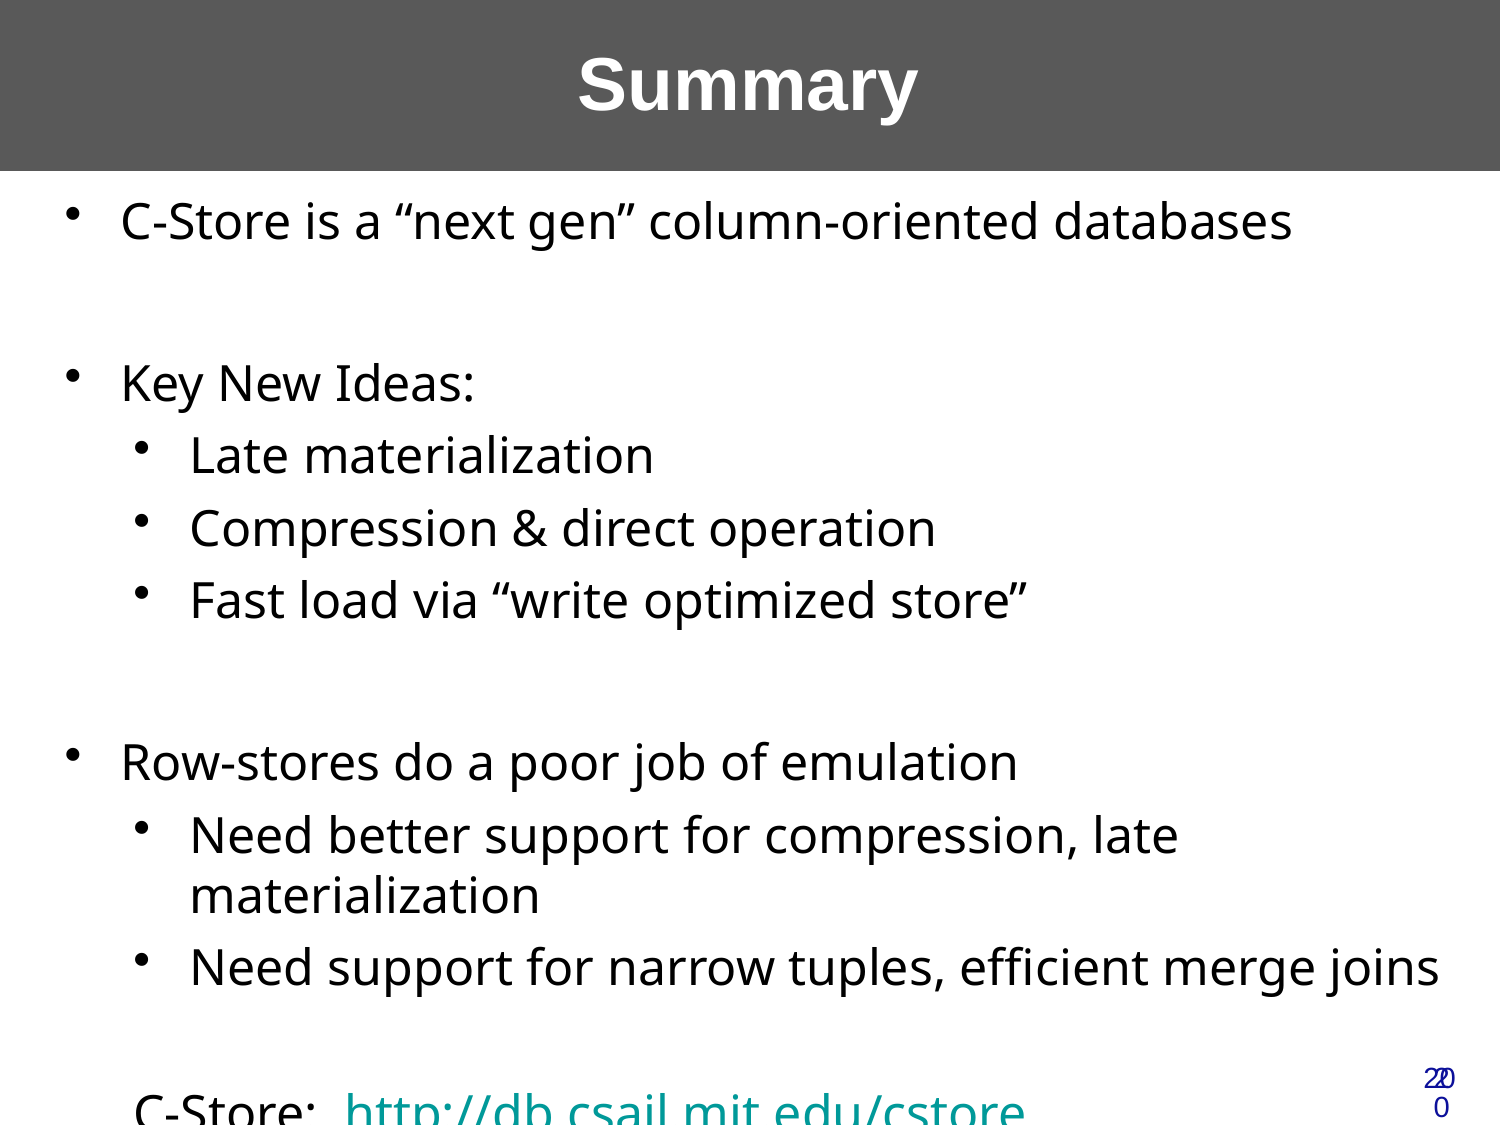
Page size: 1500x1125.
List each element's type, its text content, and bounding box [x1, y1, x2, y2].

title Summary [0, 0, 1500, 171]
list C-Store is a “next gen” column-oriented databases Key New Ideas: Late materialization Compression & direct operation Fast load via “write optimized store” Row-stores do a poor job of emulation Need better support for compression, late materialization Need support for narrow tuples, efficient merge joins C-Store: http://db.csail.mit.edu/cstore [0, 110, 1465, 1125]
text_box 20 [1418, 1052, 1461, 1103]
